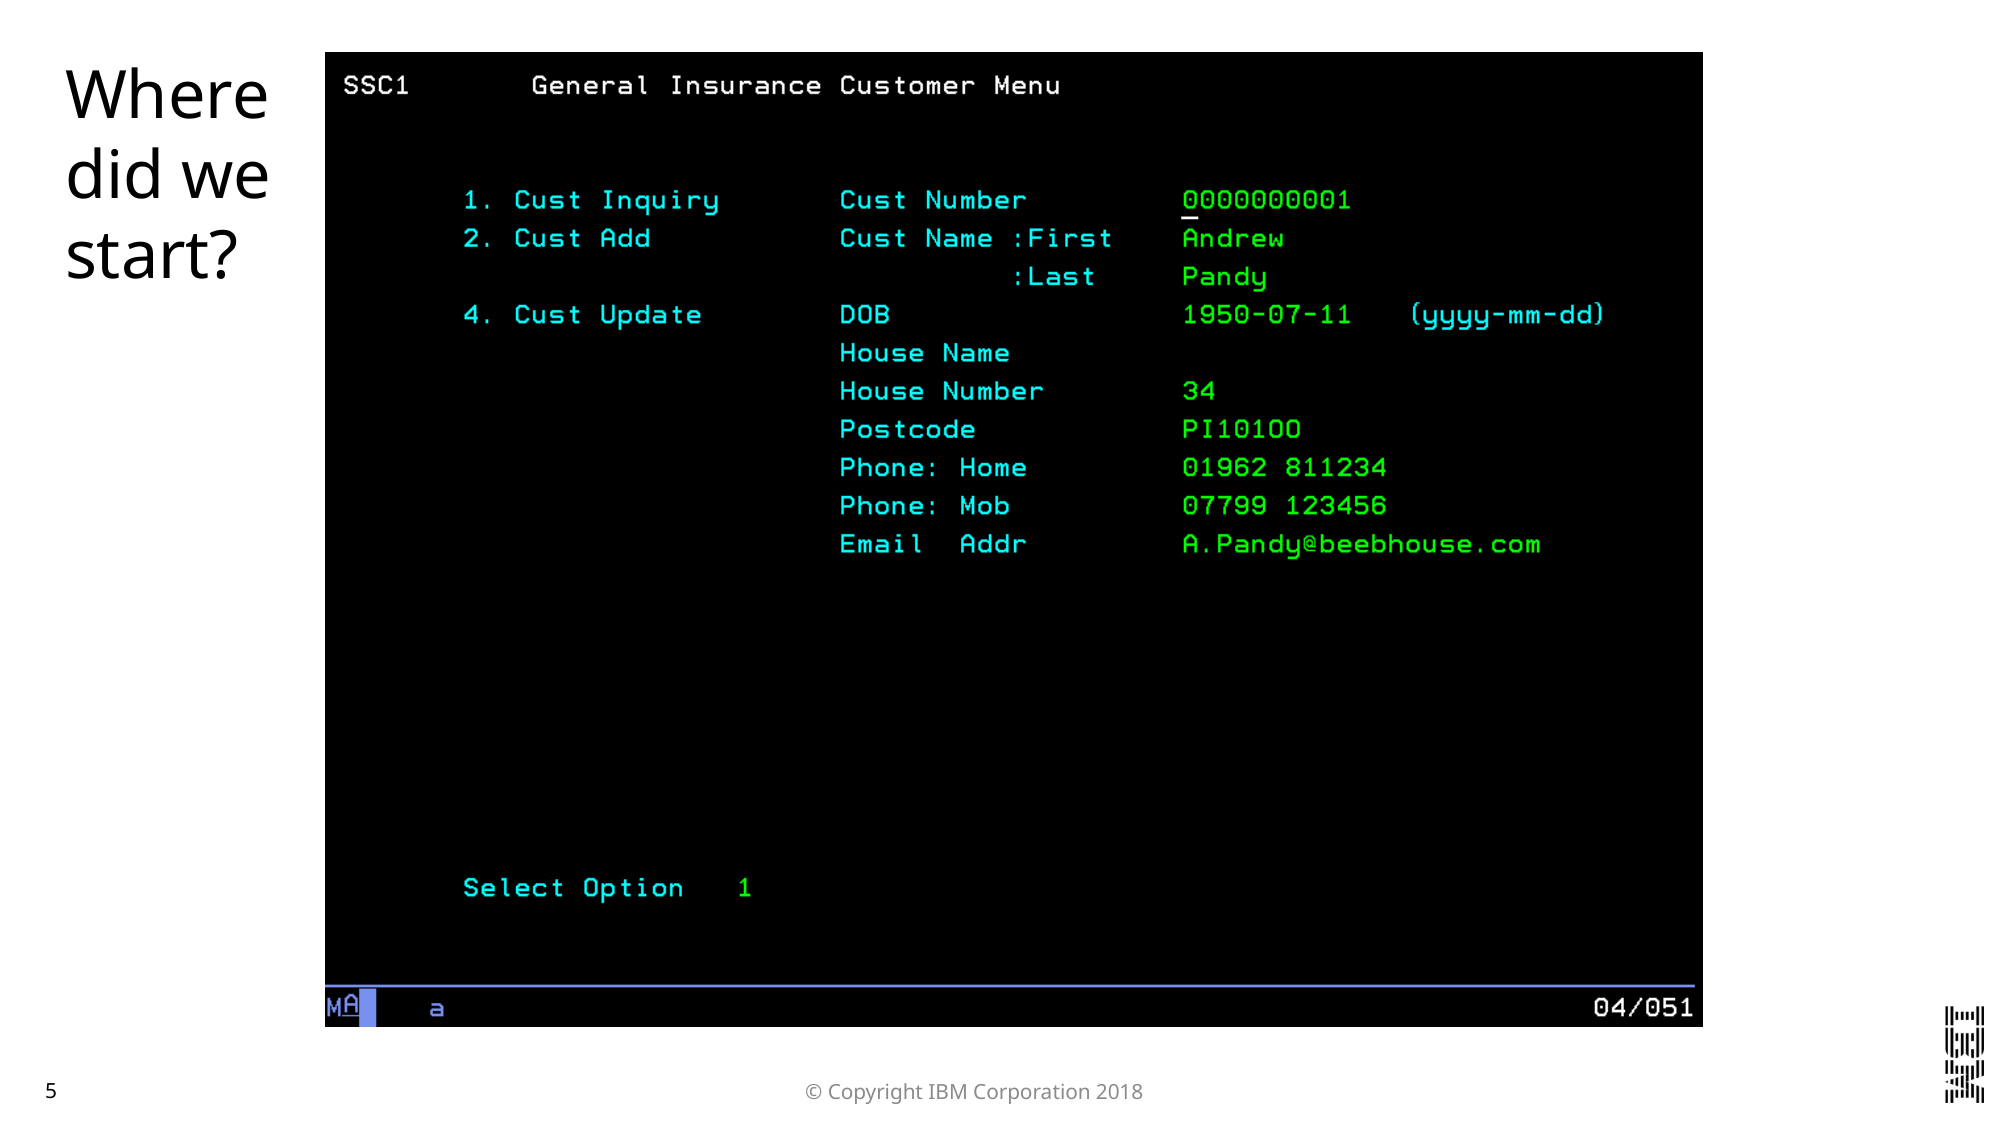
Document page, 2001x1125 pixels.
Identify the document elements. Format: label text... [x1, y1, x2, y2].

footer © Copyright IBM Corporation 2018 [132, 1062, 1821, 1123]
picture [325, 52, 1703, 1027]
title Where did we start? [50, 43, 326, 1027]
picture [1946, 1007, 1984, 1102]
